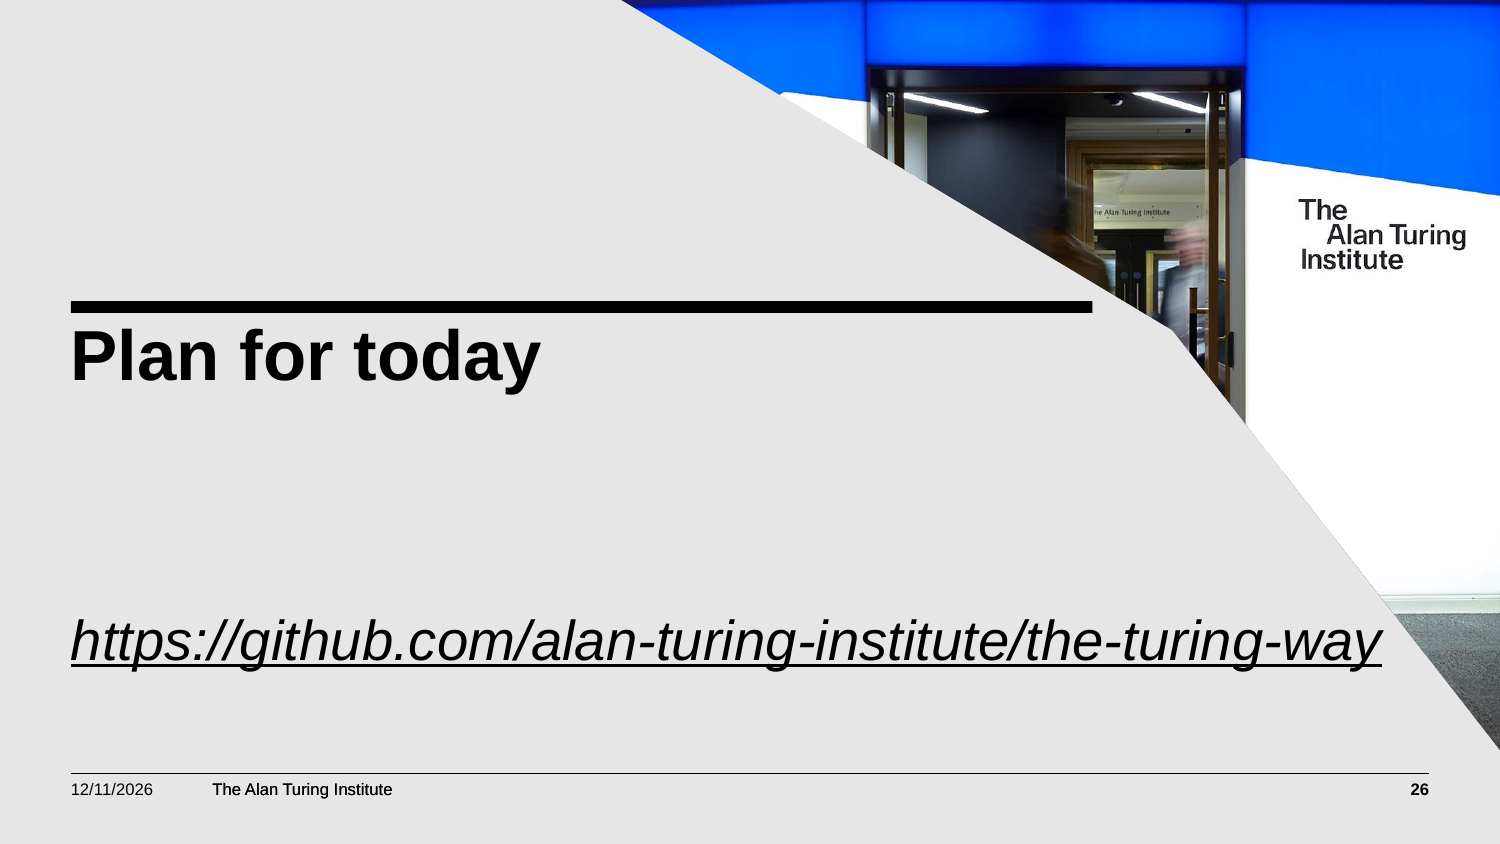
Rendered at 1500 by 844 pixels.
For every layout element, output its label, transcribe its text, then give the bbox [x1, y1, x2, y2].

title Plan for today https://github.com/alan-turing-institute/the-turing-way [70, 309, 614, 411]
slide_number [70, 774, 207, 799]
picture [621, 0, 1500, 751]
slide_number 26 [1340, 774, 1430, 799]
